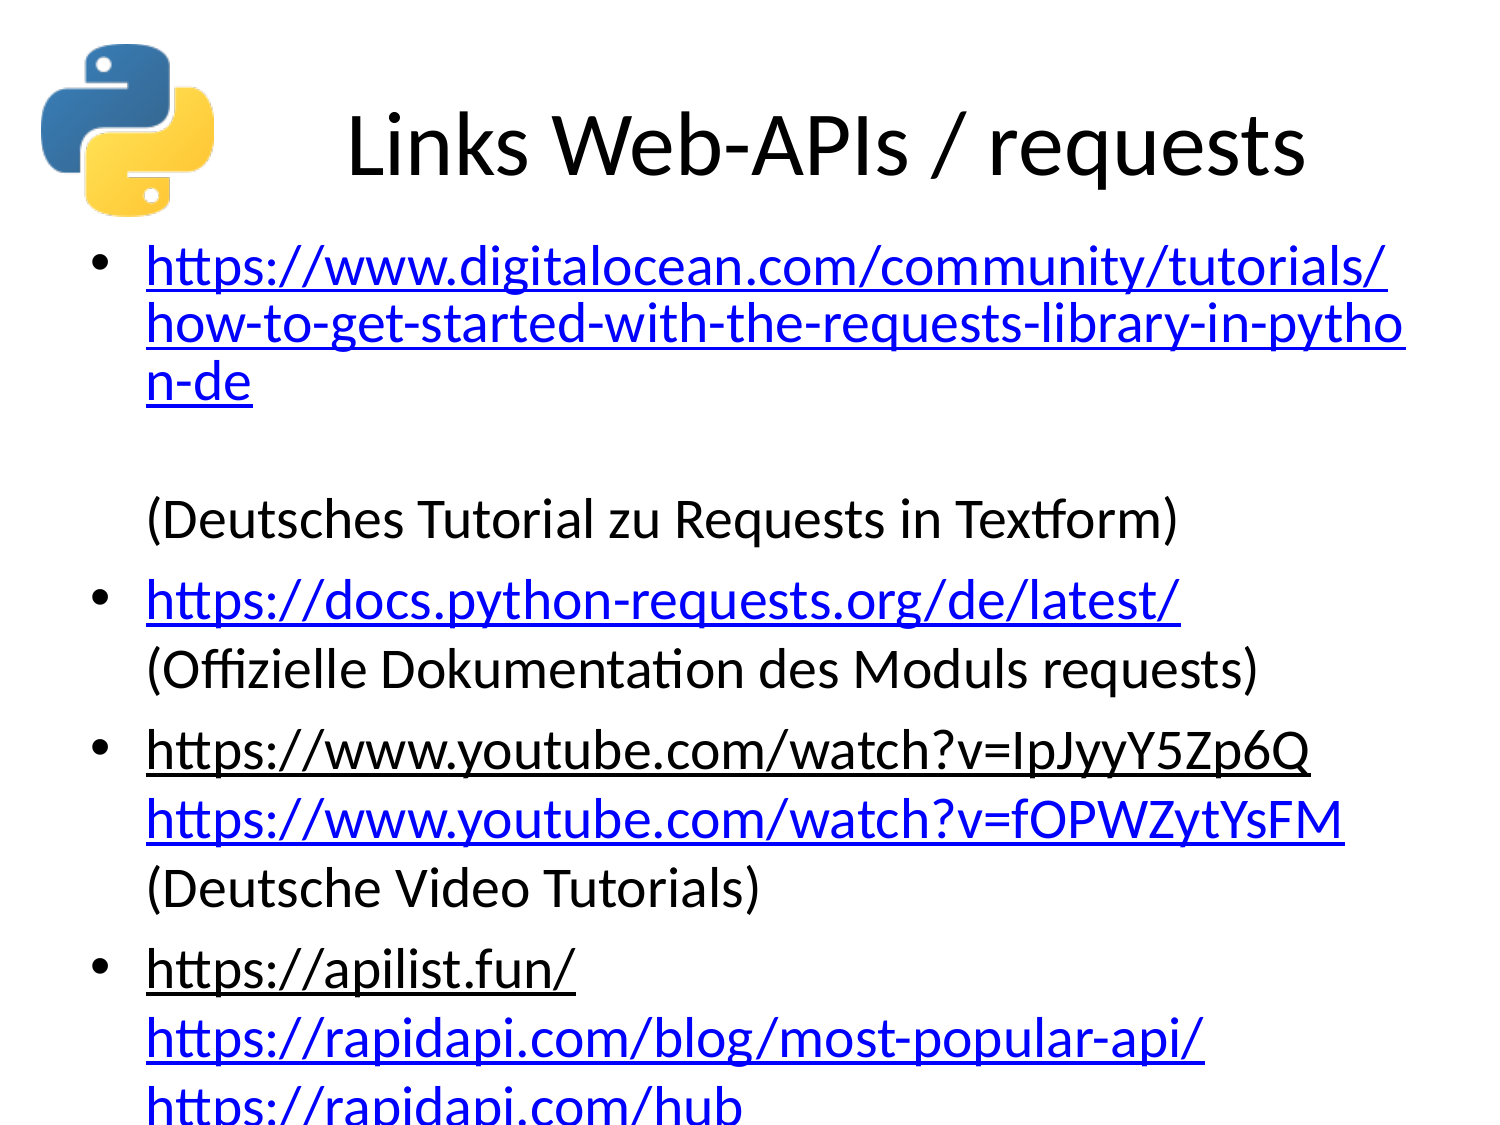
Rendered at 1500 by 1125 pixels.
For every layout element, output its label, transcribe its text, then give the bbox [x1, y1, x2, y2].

title Links Web-APIs / requests [230, 45, 1425, 219]
list https://www.digitalocean.com/community/tutorials/how-to-get-started-with-the-requests-library-in-python-de (Deutsches Tutorial zu Requests in Textform) https://docs.python-requests.org/de/latest/ (Offizielle Dokumentation des Moduls requests) https://www.youtube.com/watch?v=IpJyyY5Zp6Q https://www.youtube.com/watch?v=fOPWZytYsFM (Deutsche Video Tutorials) https://apilist.fun/ https://rapidapi.com/blog/most-popular-api/ https://rapidapi.com/hub (API Verzeichnisse) [75, 219, 1425, 1106]
picture [41, 44, 214, 217]
